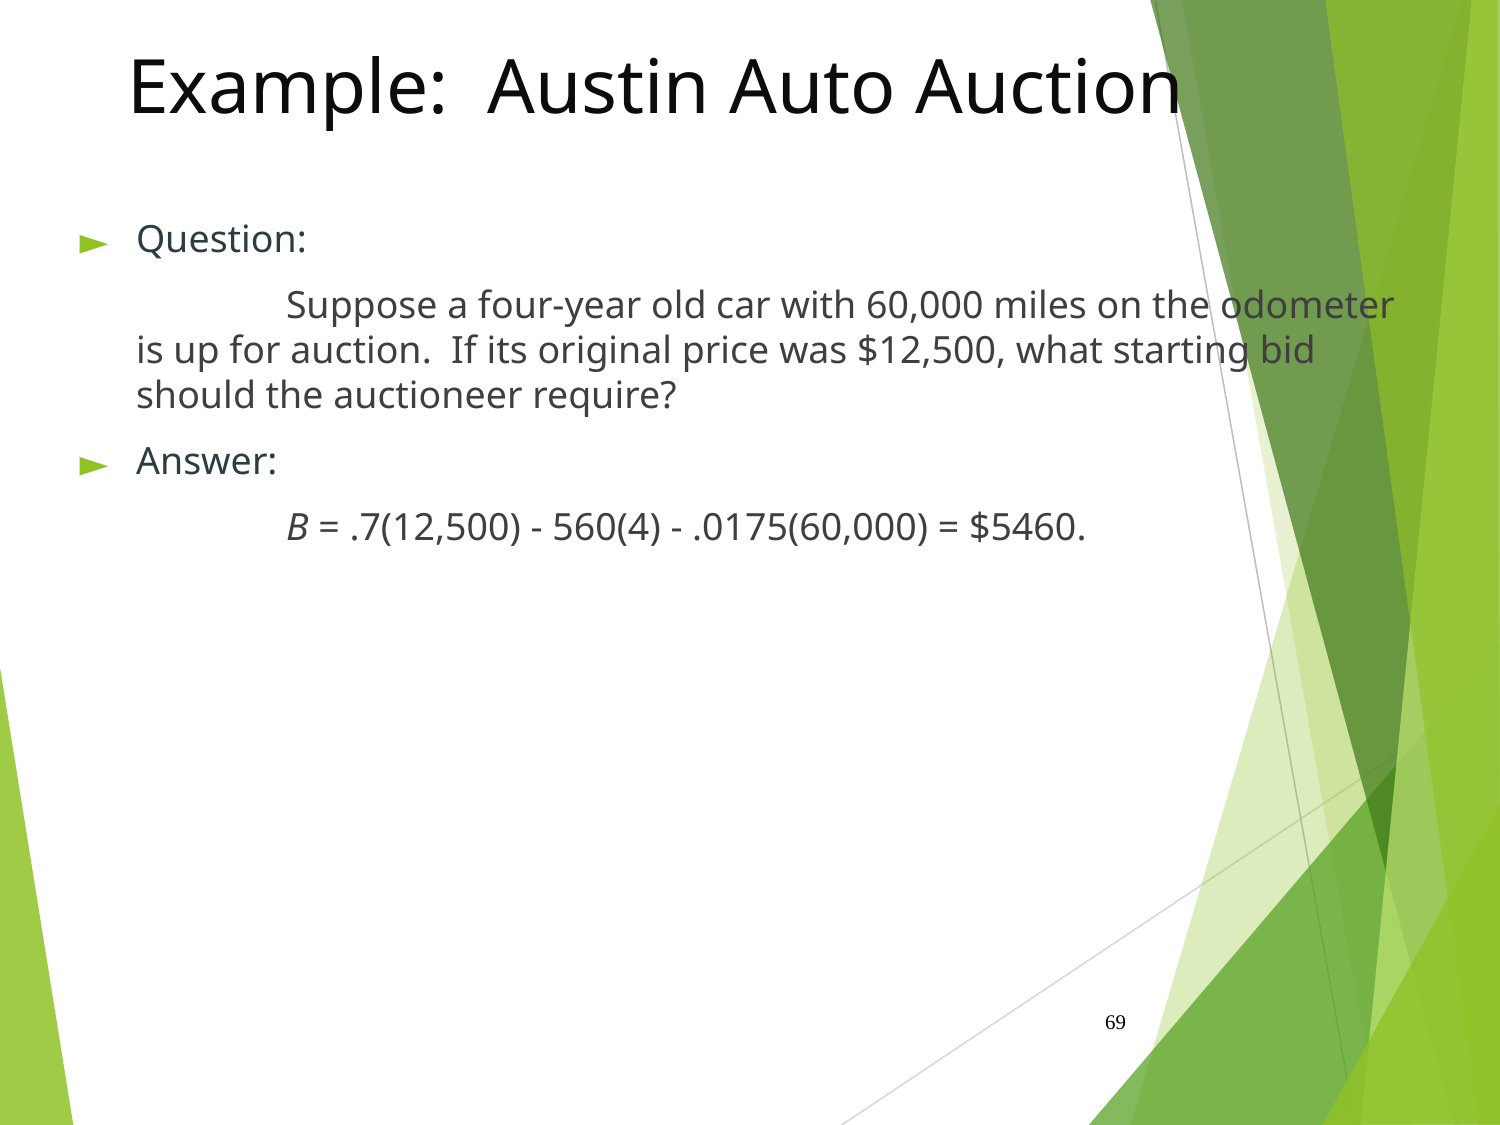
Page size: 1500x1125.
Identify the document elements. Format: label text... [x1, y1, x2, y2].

list Question: Suppose a four-year old car with 60,000 miles on the odometer is up for auction. If its original price was $12,500, what starting bid should the auctioneer require? Answer: B = .7(12,500) - 560(4) - .0175(60,000) = $5460. [64, 208, 1447, 1071]
slide_number ‹#› [1057, 991, 1142, 1051]
title Example: Austin Auto Auction [112, 31, 1388, 208]
